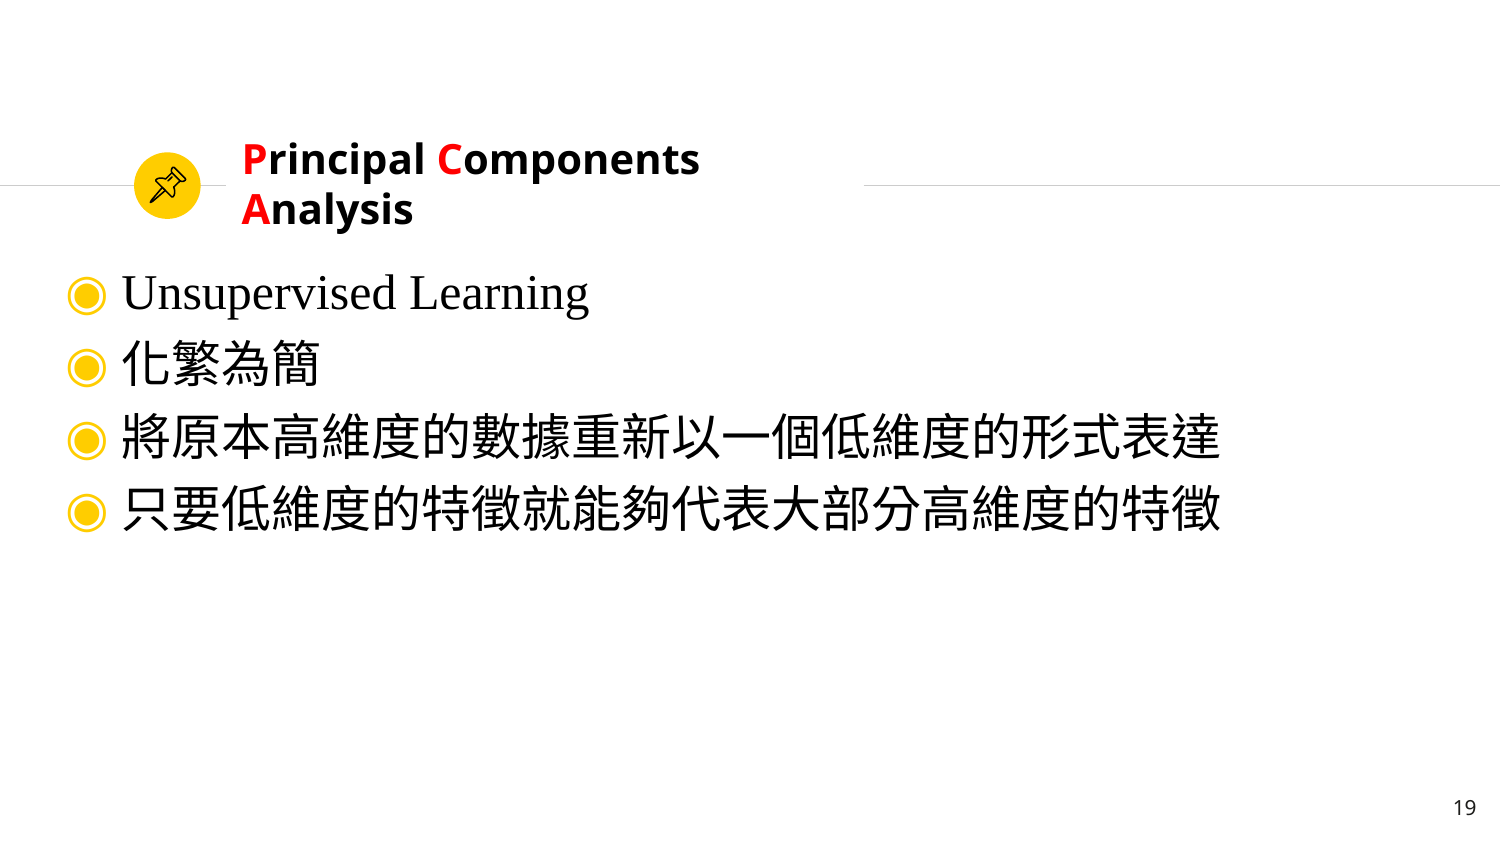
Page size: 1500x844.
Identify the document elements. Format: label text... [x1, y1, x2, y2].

slide_number 19 [1401, 779, 1492, 844]
title Principal Components Analysis [226, 146, 889, 219]
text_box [150, 166, 186, 203]
list Unsupervised Learning 化繁為簡 將原本高維度的數據重新以一個低維度的形式表達 只要低維度的特徵就能夠代表大部分高維度的特徵 [50, 244, 1447, 756]
